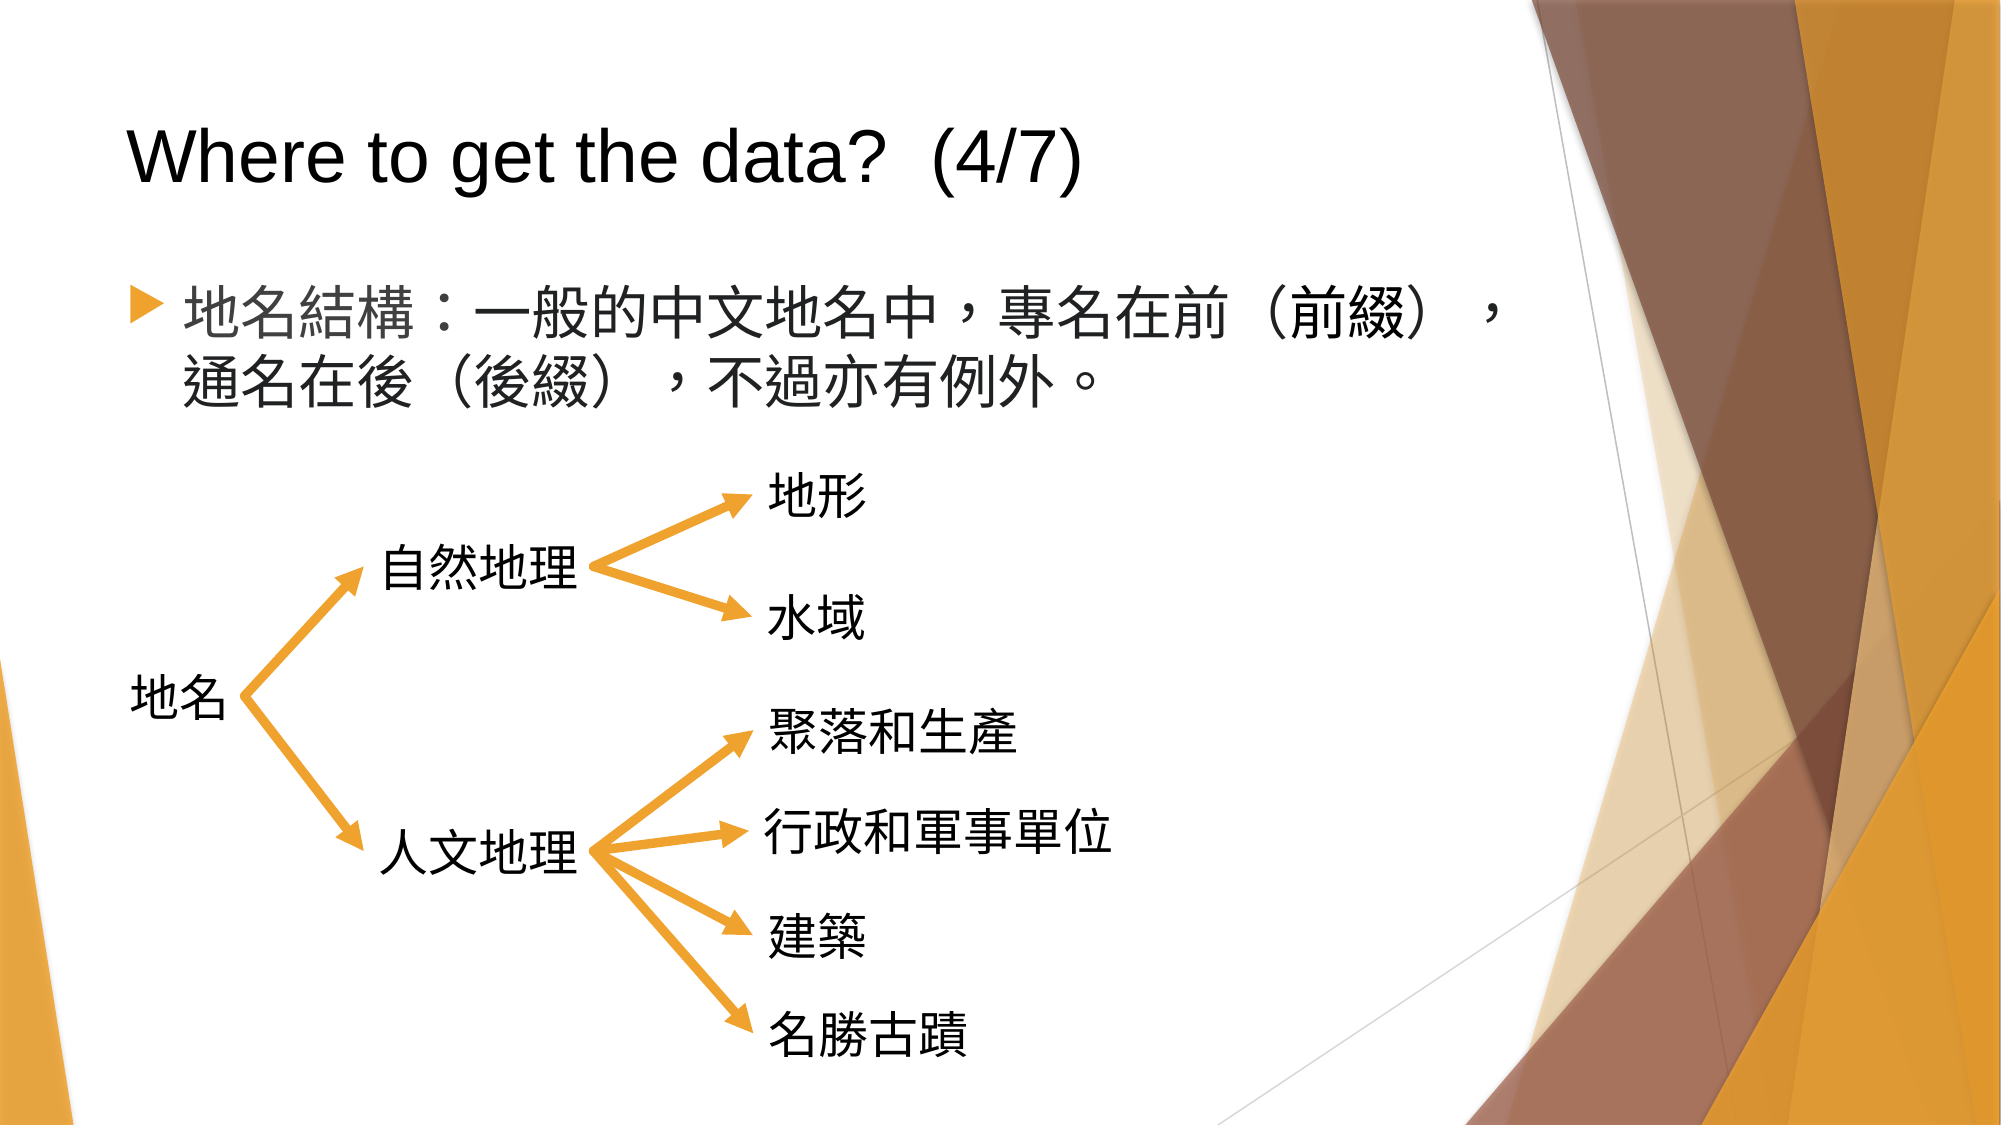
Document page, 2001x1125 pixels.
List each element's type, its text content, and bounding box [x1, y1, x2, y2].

text_box 水域 [752, 579, 884, 654]
list 地名結構：一般的中文地名中，專名在前（前綴），通名在後（後綴），不過亦有例外。 [111, 268, 1522, 992]
text_box 行政和軍事單位 [757, 793, 1129, 869]
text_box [244, 566, 364, 698]
title Where to get the data? (4/7) [111, 99, 1522, 268]
text_box 人文地理 [363, 813, 589, 889]
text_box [594, 850, 753, 1035]
text_box 建築 [757, 897, 883, 973]
text_box 名勝古蹟 [753, 995, 984, 1071]
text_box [594, 830, 748, 850]
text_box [244, 704, 364, 852]
text_box 地形 [752, 457, 883, 532]
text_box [594, 730, 753, 848]
text_box 自然地理 [363, 529, 589, 604]
text_box 聚落和生產 [753, 692, 1034, 768]
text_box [594, 494, 753, 566]
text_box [594, 566, 753, 618]
text_box 地名 [114, 658, 239, 734]
